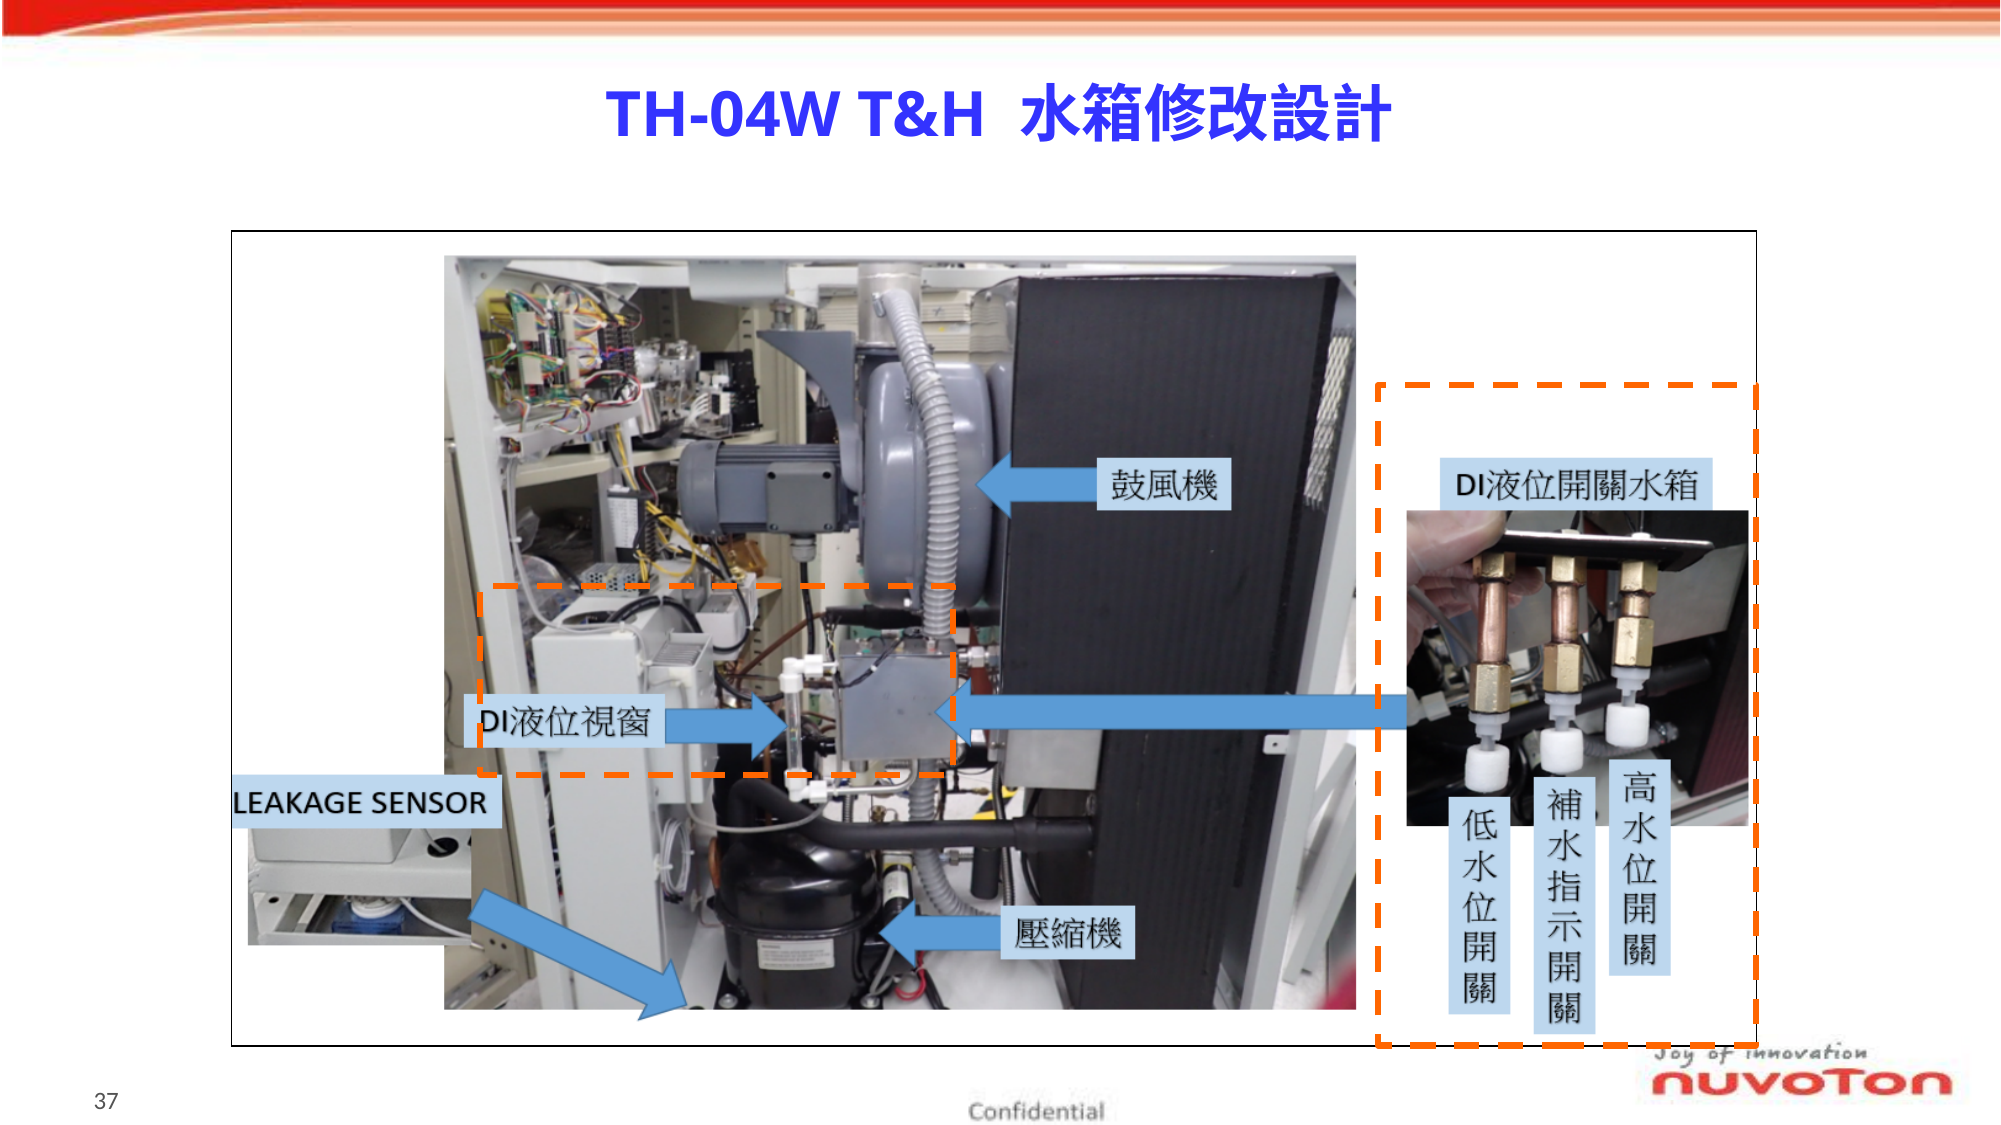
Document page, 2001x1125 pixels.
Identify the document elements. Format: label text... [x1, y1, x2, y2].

picture [2, 0, 2001, 1125]
title TH-04W T&H 水箱修改設計 [99, 66, 1900, 149]
slide_number 36 [0, 1069, 213, 1125]
